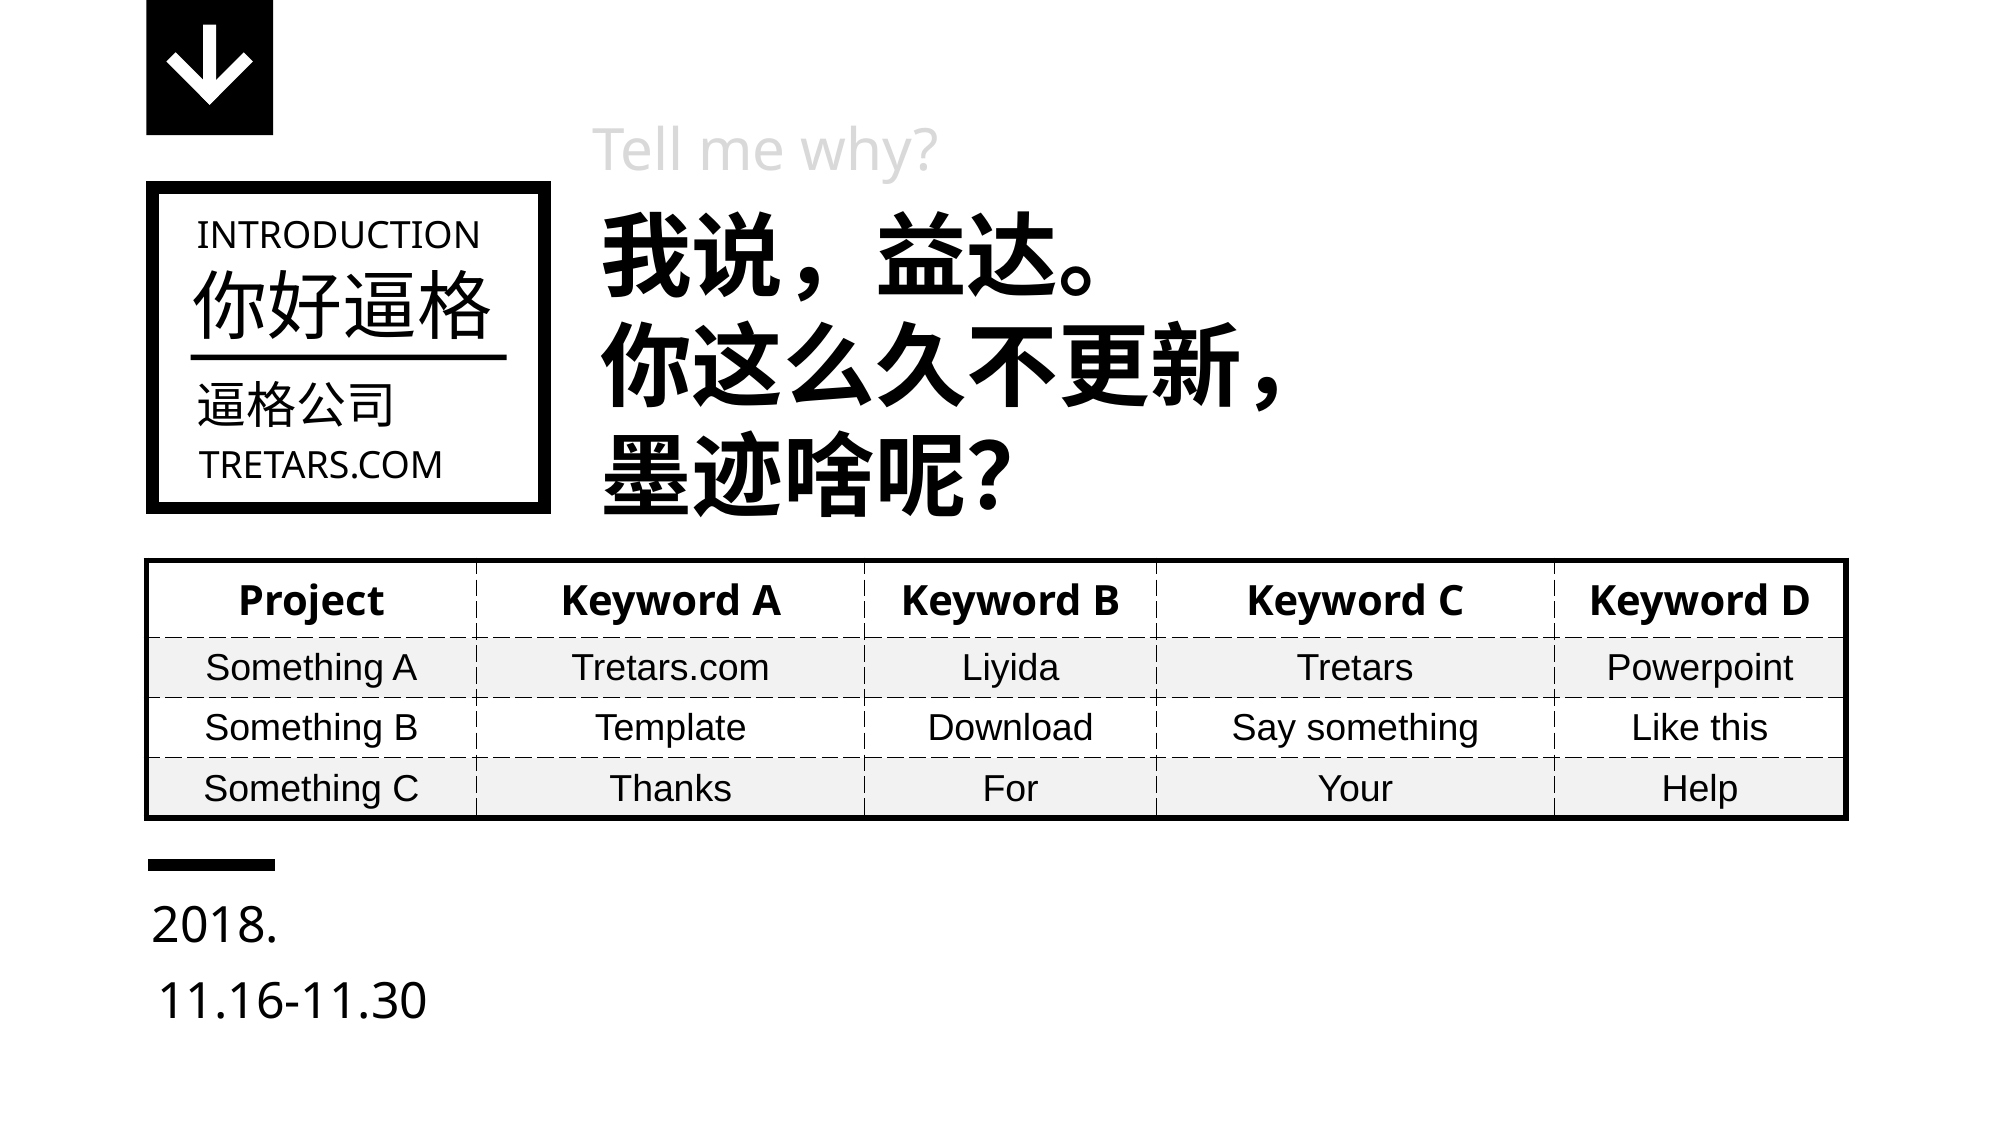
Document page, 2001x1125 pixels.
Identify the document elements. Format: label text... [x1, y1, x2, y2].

table_cell Liyida [865, 638, 1156, 698]
table_cell Tretars [1156, 638, 1554, 698]
table_cell Something C [149, 758, 476, 815]
table_cell Say something [1156, 698, 1554, 758]
table_cell Download [865, 698, 1156, 758]
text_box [152, 187, 545, 509]
table_header Keyword C [1156, 563, 1554, 638]
table_cell Tretars.com [476, 638, 865, 698]
table_cell Template [476, 698, 865, 758]
text_box 11.16-11.30 [142, 960, 444, 1036]
text_box 我说，益达。 你这么久不更新， 墨迹啥呢？ [585, 190, 1846, 536]
table_cell Like this [1554, 698, 1843, 758]
table_cell Your [1156, 758, 1554, 815]
text_box [145, 0, 274, 136]
table_cell Thanks [476, 758, 865, 815]
table_header Keyword B [865, 563, 1156, 638]
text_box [178, 24, 241, 99]
text_box Tell me why? [577, 104, 994, 190]
text_box 2018. [137, 885, 295, 960]
table_cell Help [1554, 758, 1843, 815]
table_header Keyword A [476, 563, 865, 638]
table_header Keyword D [1554, 563, 1843, 638]
table_cell Powerpoint [1554, 638, 1843, 698]
table_header Project [149, 563, 476, 638]
table_cell Something B [149, 698, 476, 758]
table_cell For [865, 758, 1156, 815]
table_cell Something A [149, 638, 476, 698]
